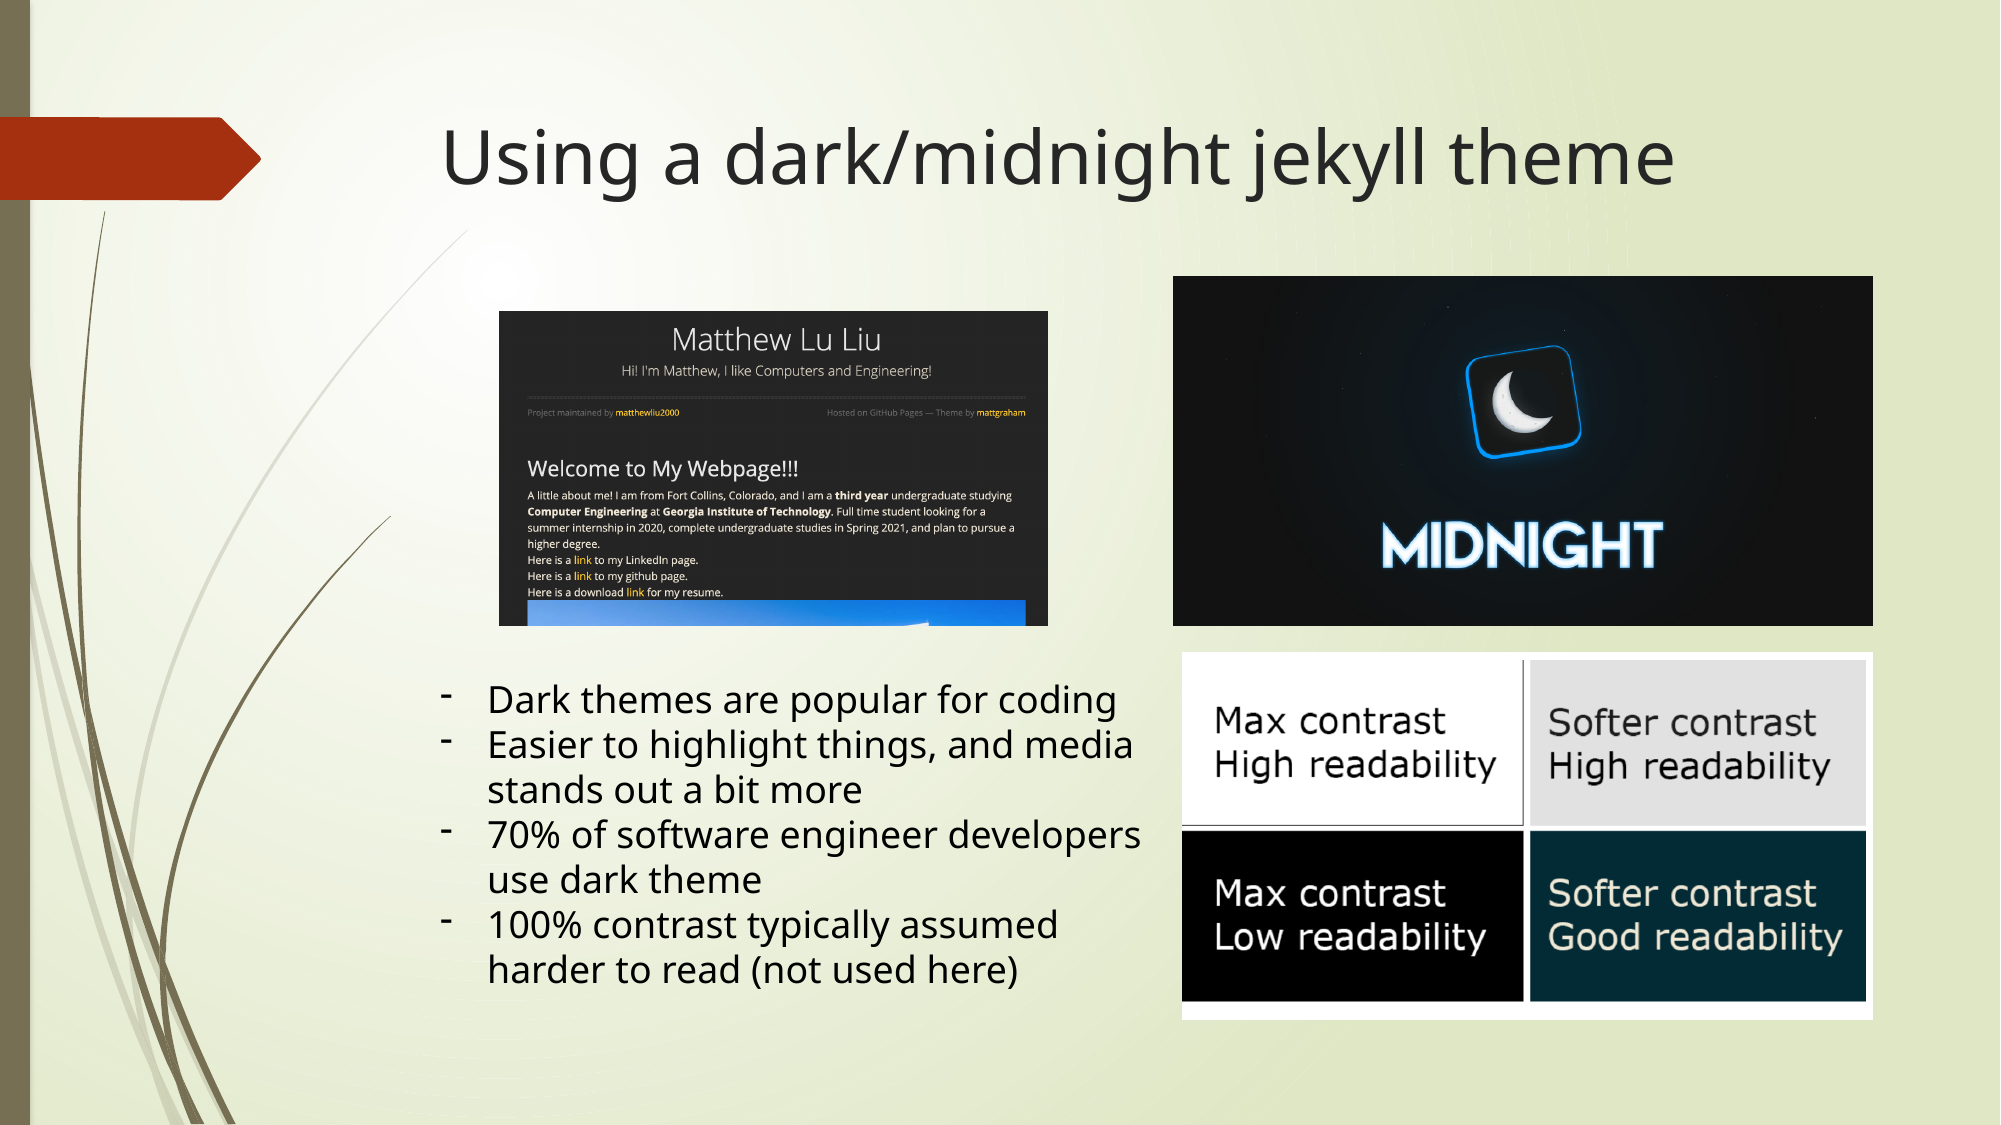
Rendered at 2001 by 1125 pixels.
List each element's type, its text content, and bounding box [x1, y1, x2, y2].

text_box Dark themes are popular for coding Easier to highlight things, and media stands out a bit more 70% of software engineer developers use dark theme 100% contrast typically assumed harder to read (not used here) [425, 669, 1177, 999]
picture [1173, 275, 1873, 626]
title Using a dark/midnight jekyll theme [425, 101, 1888, 312]
picture [498, 311, 1048, 626]
picture [1182, 651, 1873, 1020]
